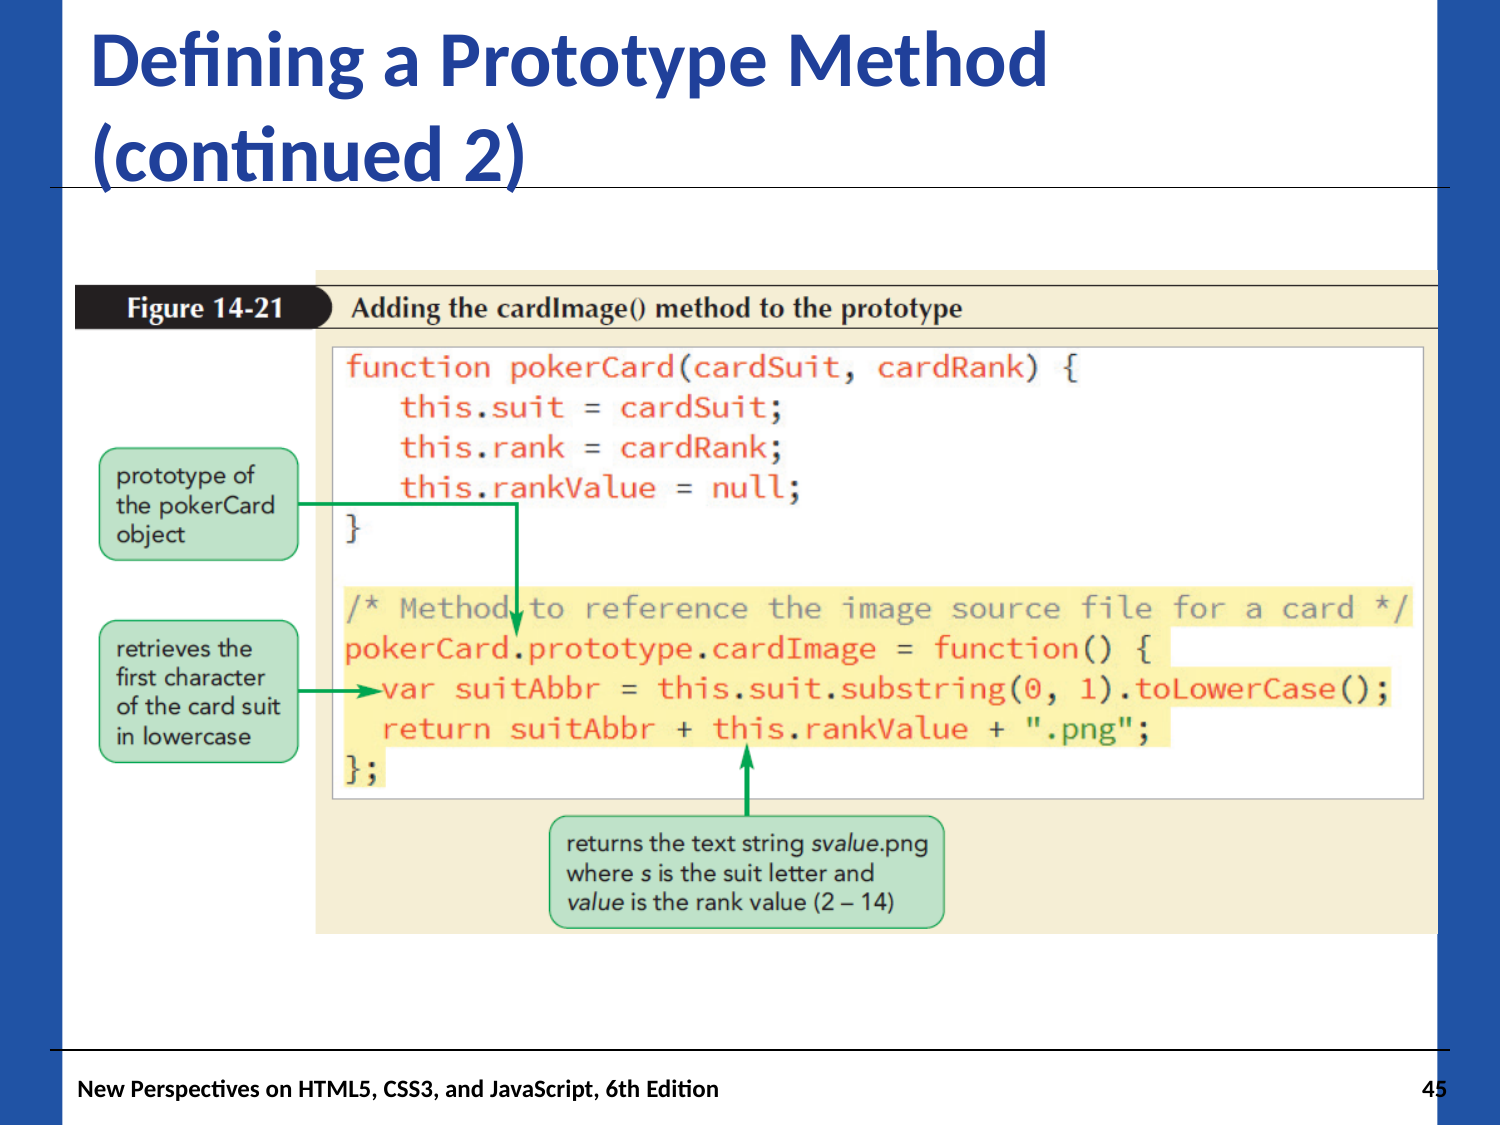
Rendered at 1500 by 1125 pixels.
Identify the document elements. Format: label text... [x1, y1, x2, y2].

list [74, 270, 1438, 935]
footer New Perspectives on HTML5, CSS3, and JavaScript, 6th Edition [62, 1050, 1374, 1125]
title Defining a Prototype Method (continued 2) [74, 24, 1438, 181]
slide_number 45 [1374, 1050, 1463, 1125]
